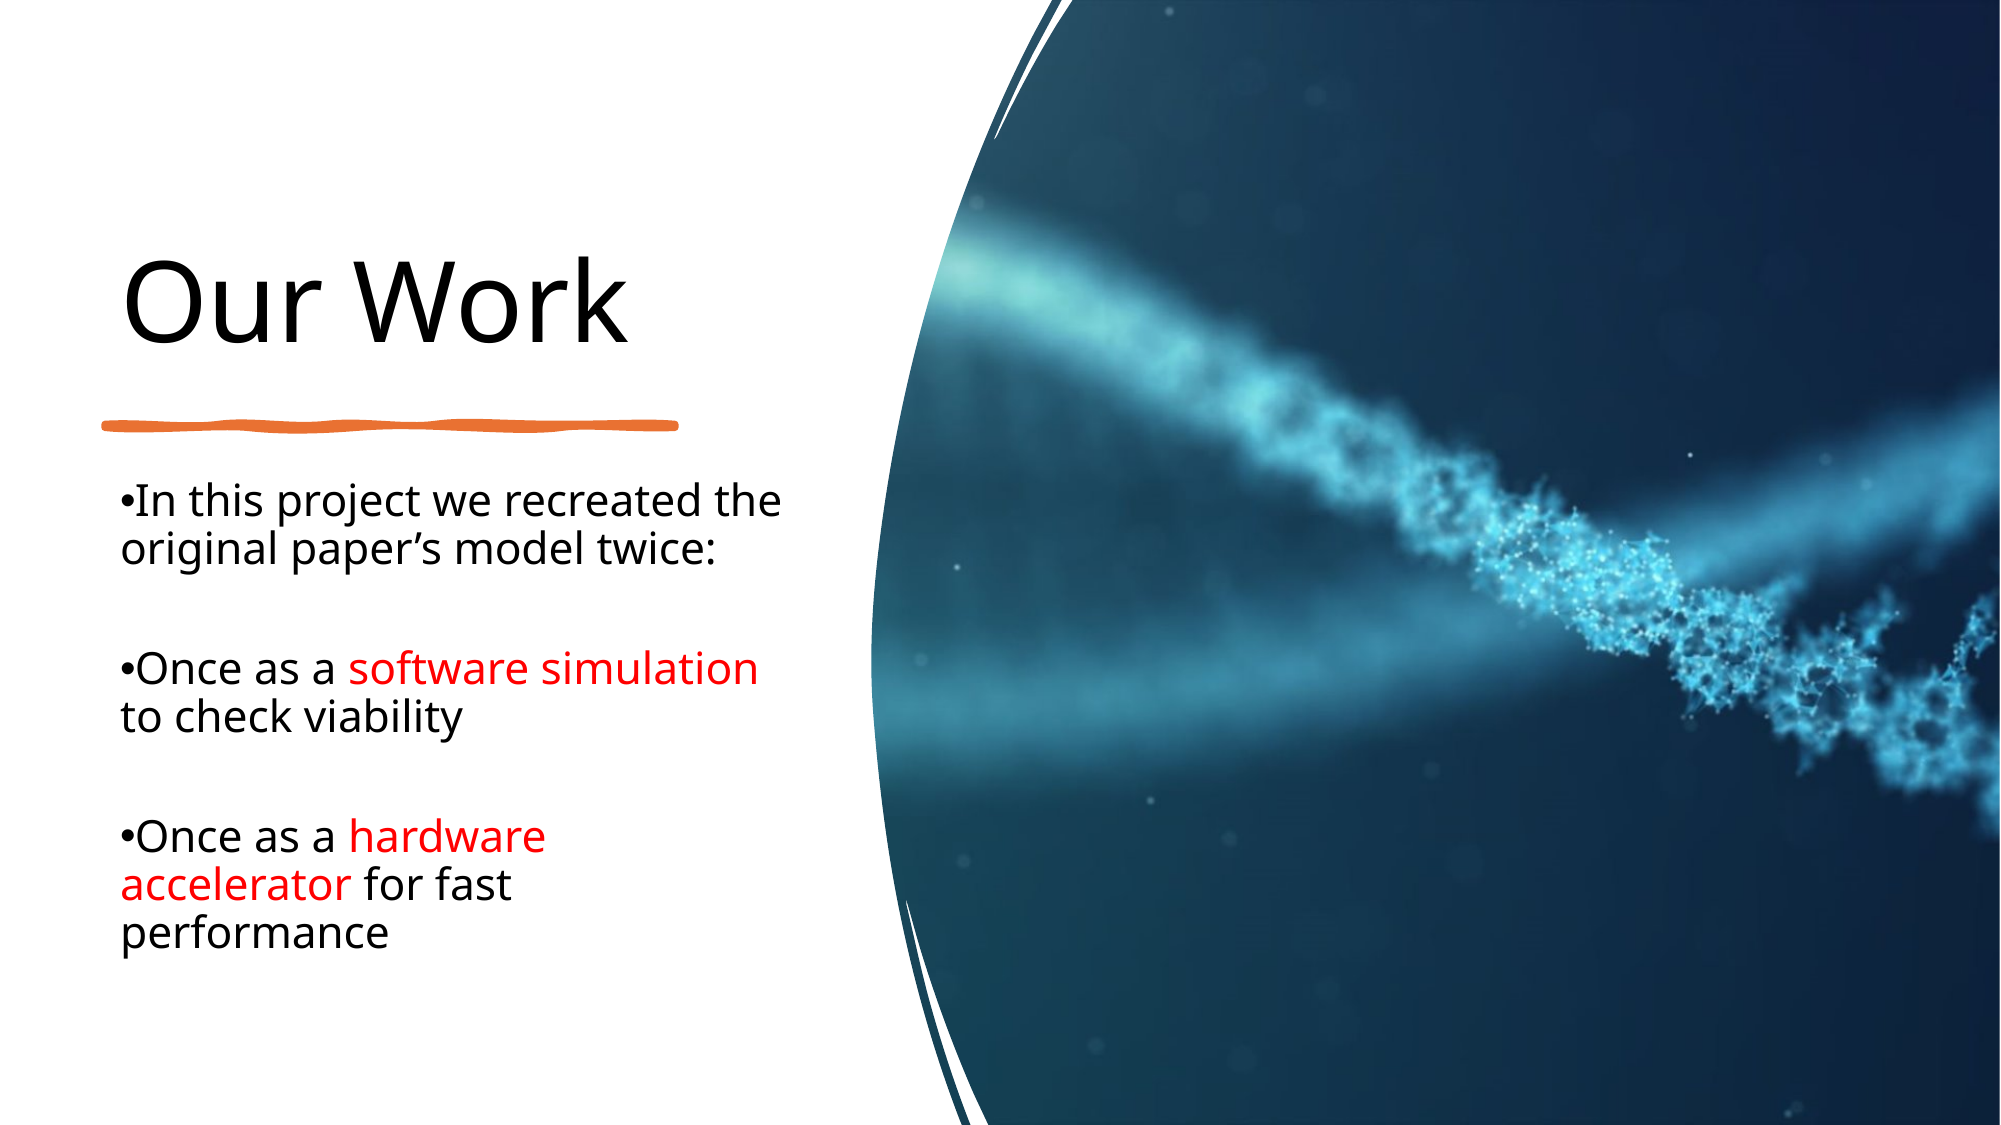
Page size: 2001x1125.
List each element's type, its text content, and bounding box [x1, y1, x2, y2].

text_box In this project we recreated the original paper’s model twice: Once as a software simulation to check viability Once as a hardware accelerator for fast performance [104, 471, 802, 1016]
picture [870, 0, 2000, 1125]
text_box [0, 0, 870, 1125]
title Our Work [105, 53, 822, 375]
text_box [103, 420, 677, 432]
